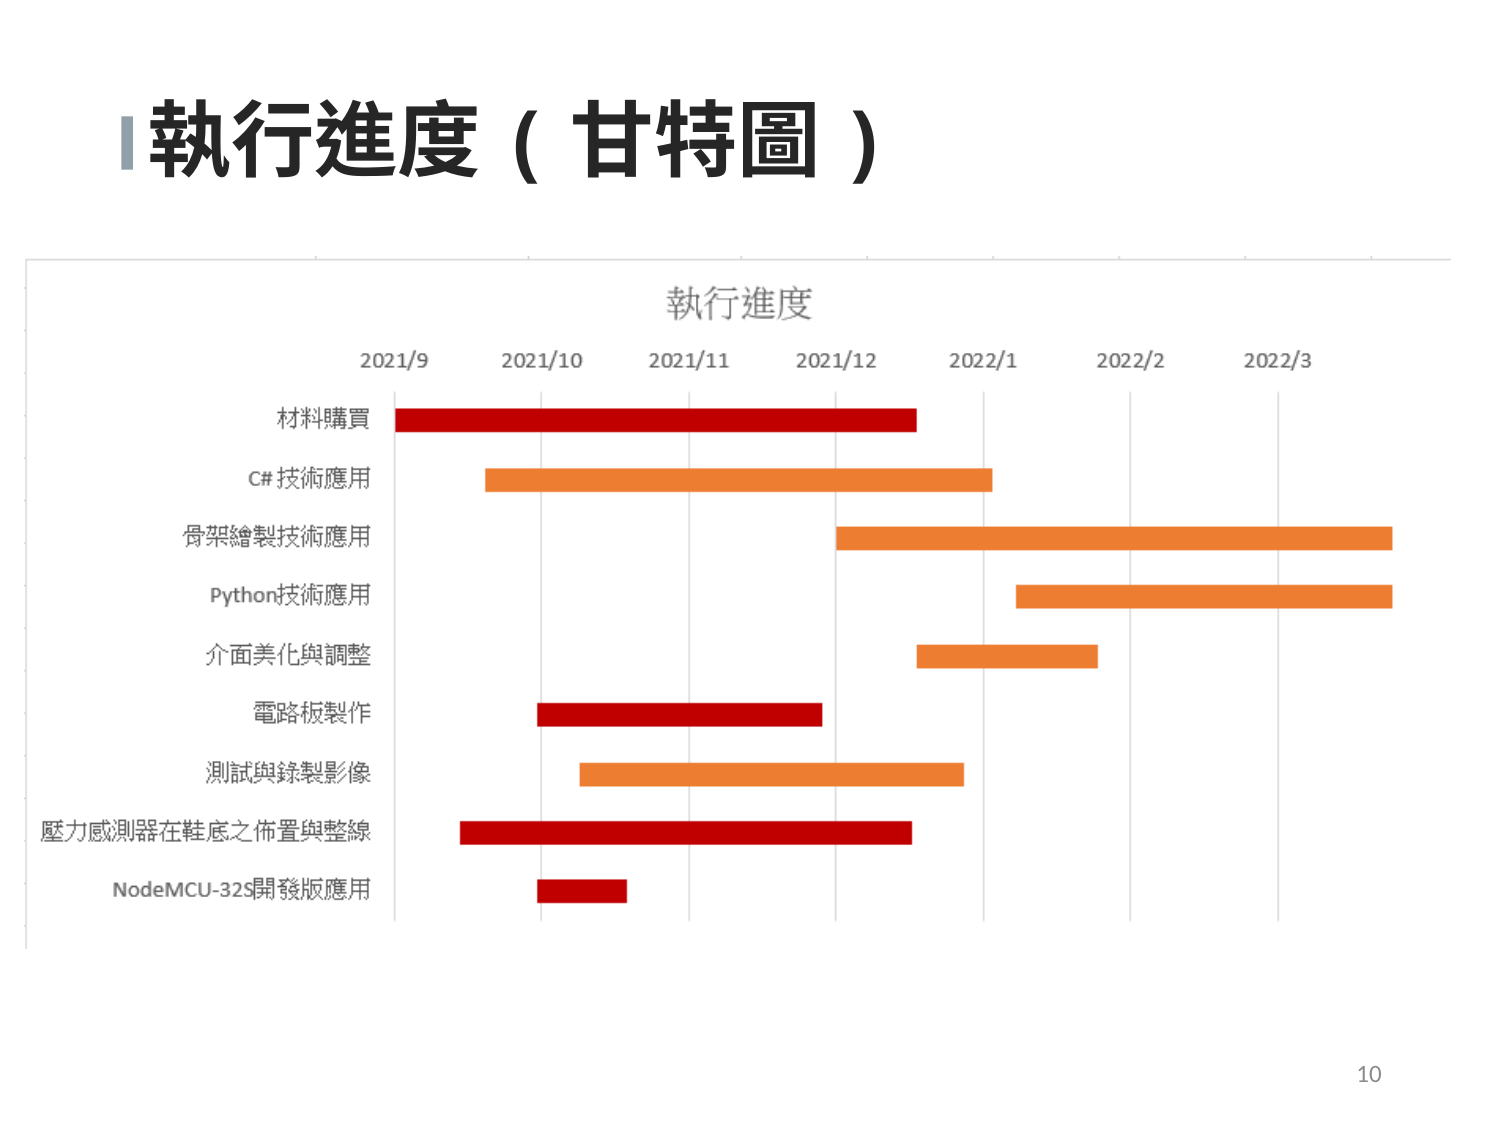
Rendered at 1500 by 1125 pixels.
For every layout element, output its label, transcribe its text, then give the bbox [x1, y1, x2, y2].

text_box 執行進度(甘特圖) [133, 79, 1168, 195]
slide_number 9 [1059, 1042, 1397, 1103]
picture [24, 256, 1451, 949]
text_box [120, 115, 133, 171]
